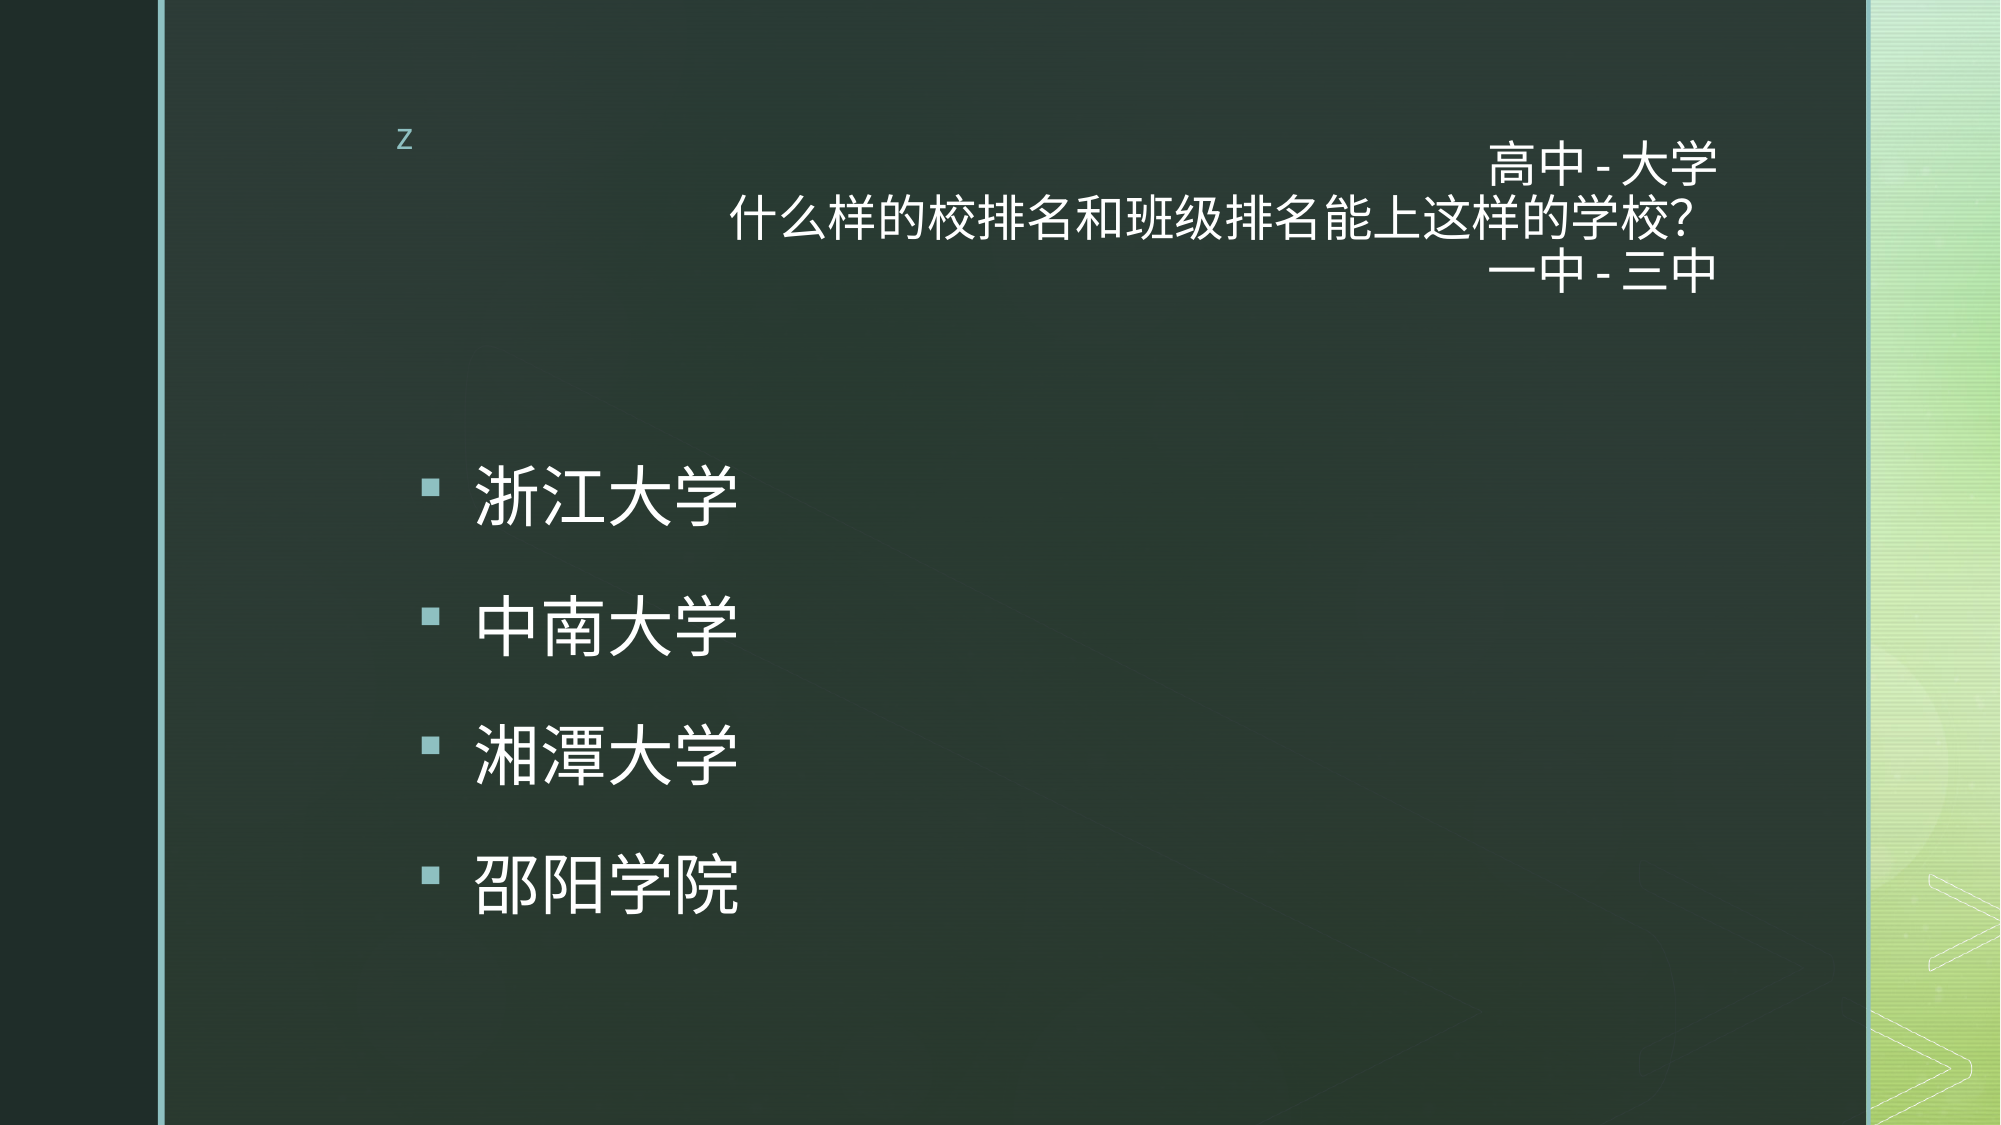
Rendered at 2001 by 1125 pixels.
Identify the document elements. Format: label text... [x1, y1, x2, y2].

list 浙江大学 中南大学 湘潭大学 邵阳学院 [401, 353, 1681, 1009]
picture [1871, 0, 2001, 1125]
title 高中-大学 什么样的校排名和班级排名能上这样的学校？ 一中-三中 [428, 132, 1734, 310]
